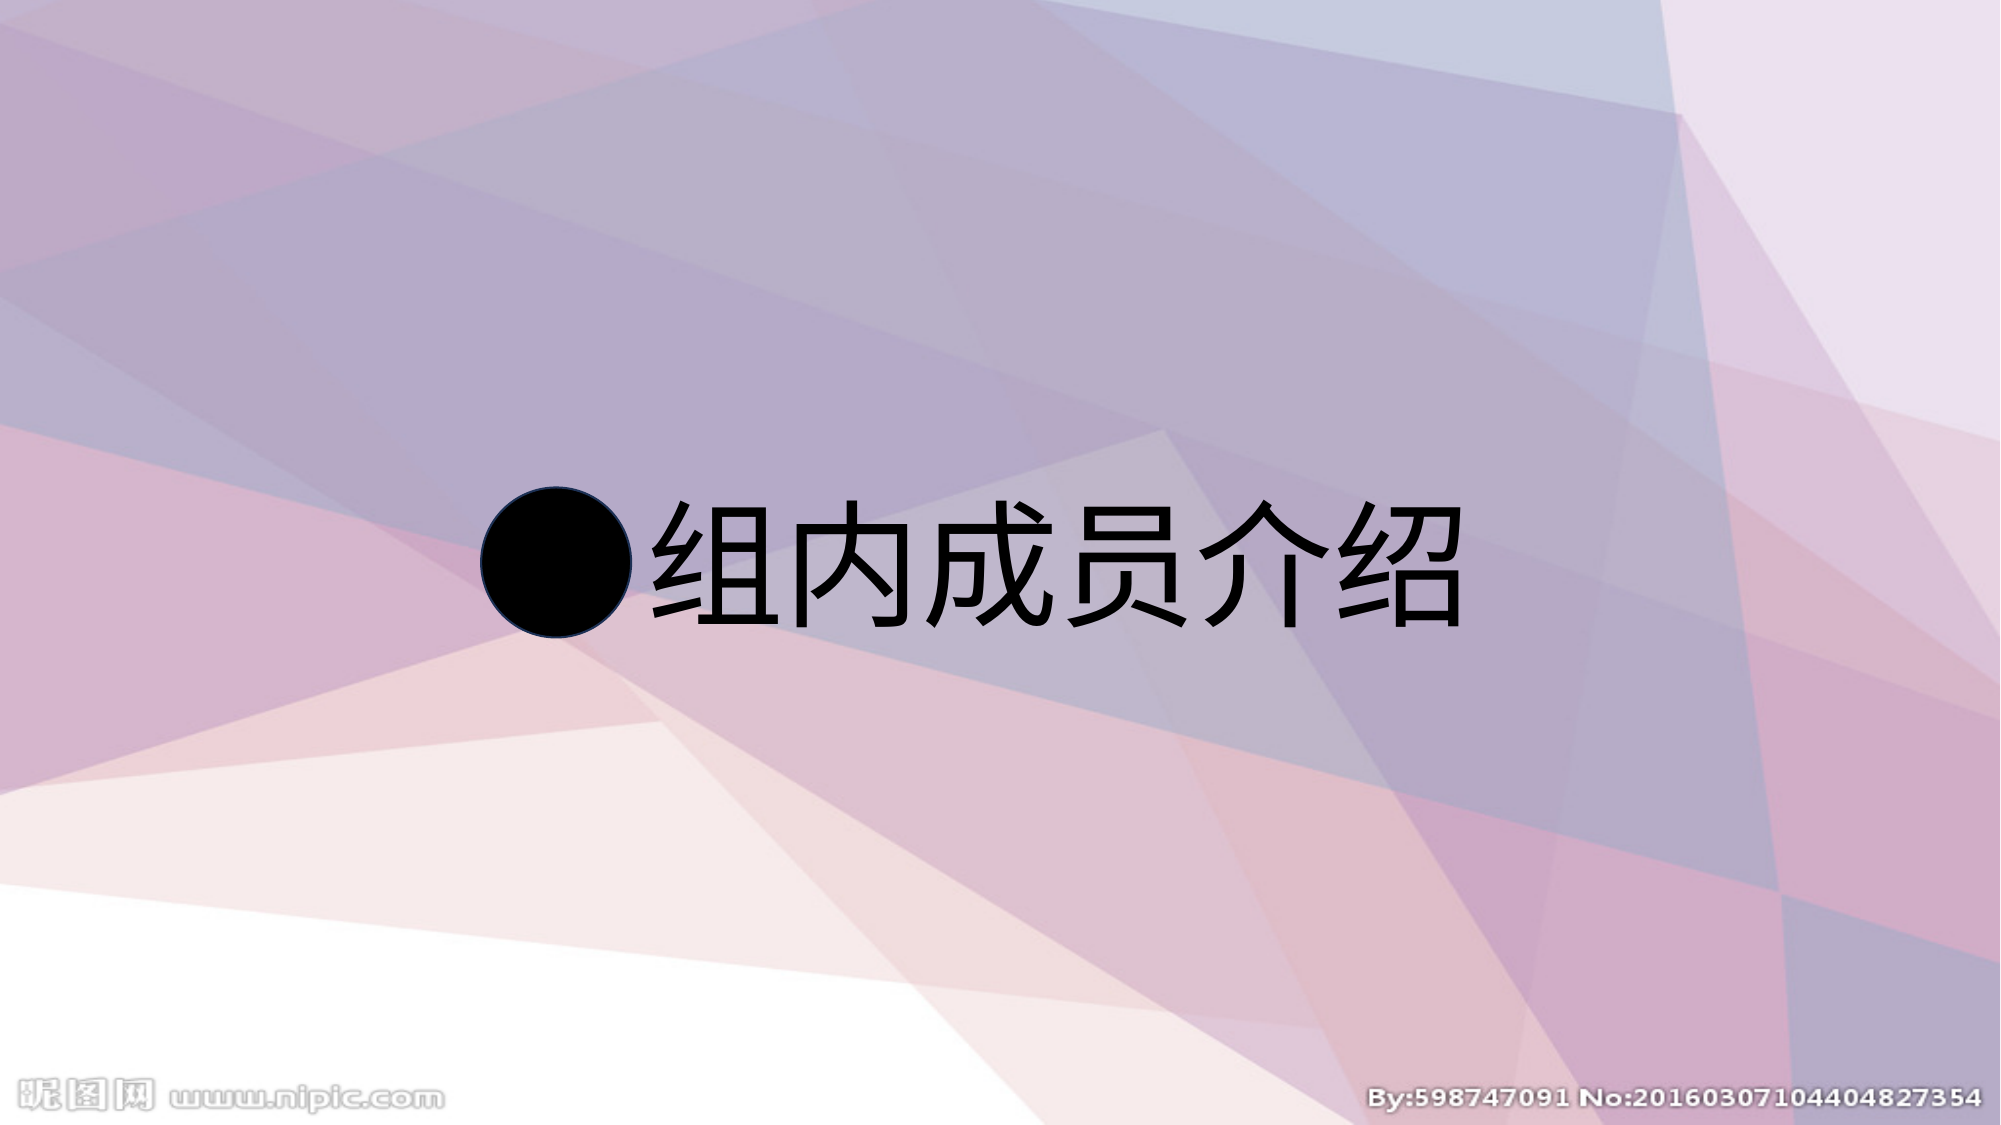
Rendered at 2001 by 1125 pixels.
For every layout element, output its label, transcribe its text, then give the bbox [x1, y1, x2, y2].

text_box [480, 486, 633, 639]
text_box 组内成员介绍 [631, 471, 1600, 652]
picture [0, 0, 2001, 1125]
